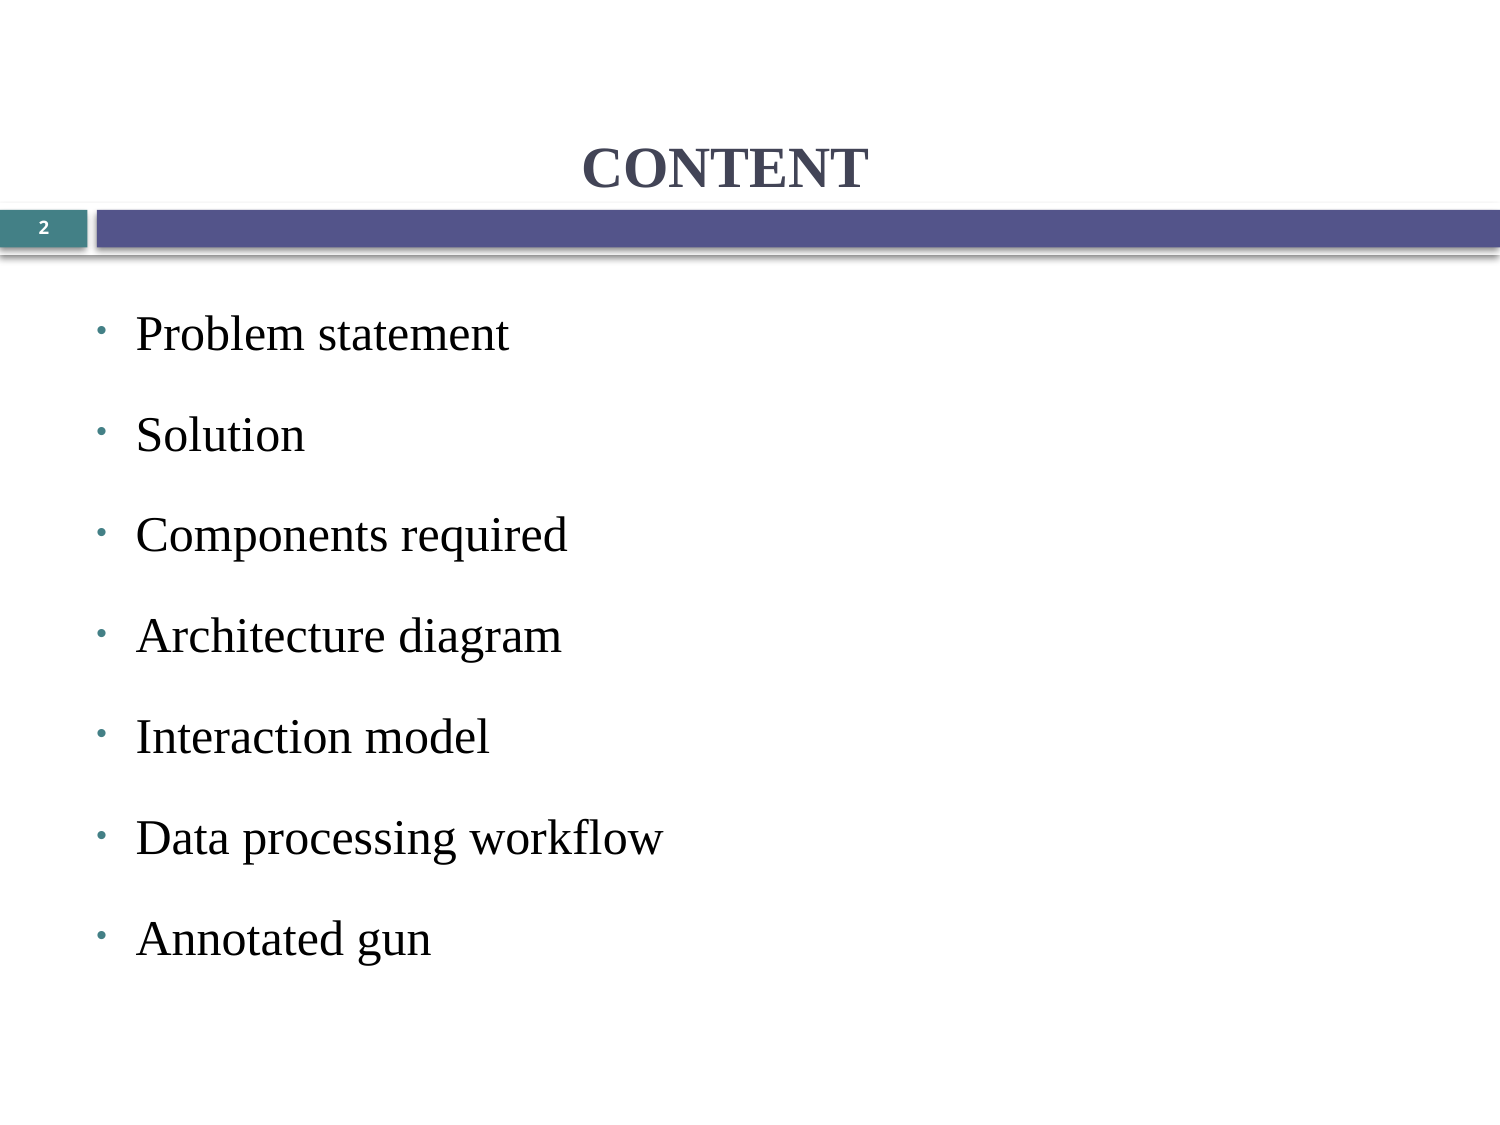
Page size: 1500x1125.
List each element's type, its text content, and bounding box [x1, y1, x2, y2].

title CONTENT [566, 83, 927, 246]
slide_number 2 [0, 208, 88, 249]
list Problem statement Solution Components required Architecture diagram Interaction model Data processing workflow Annotated gun [81, 262, 806, 1125]
